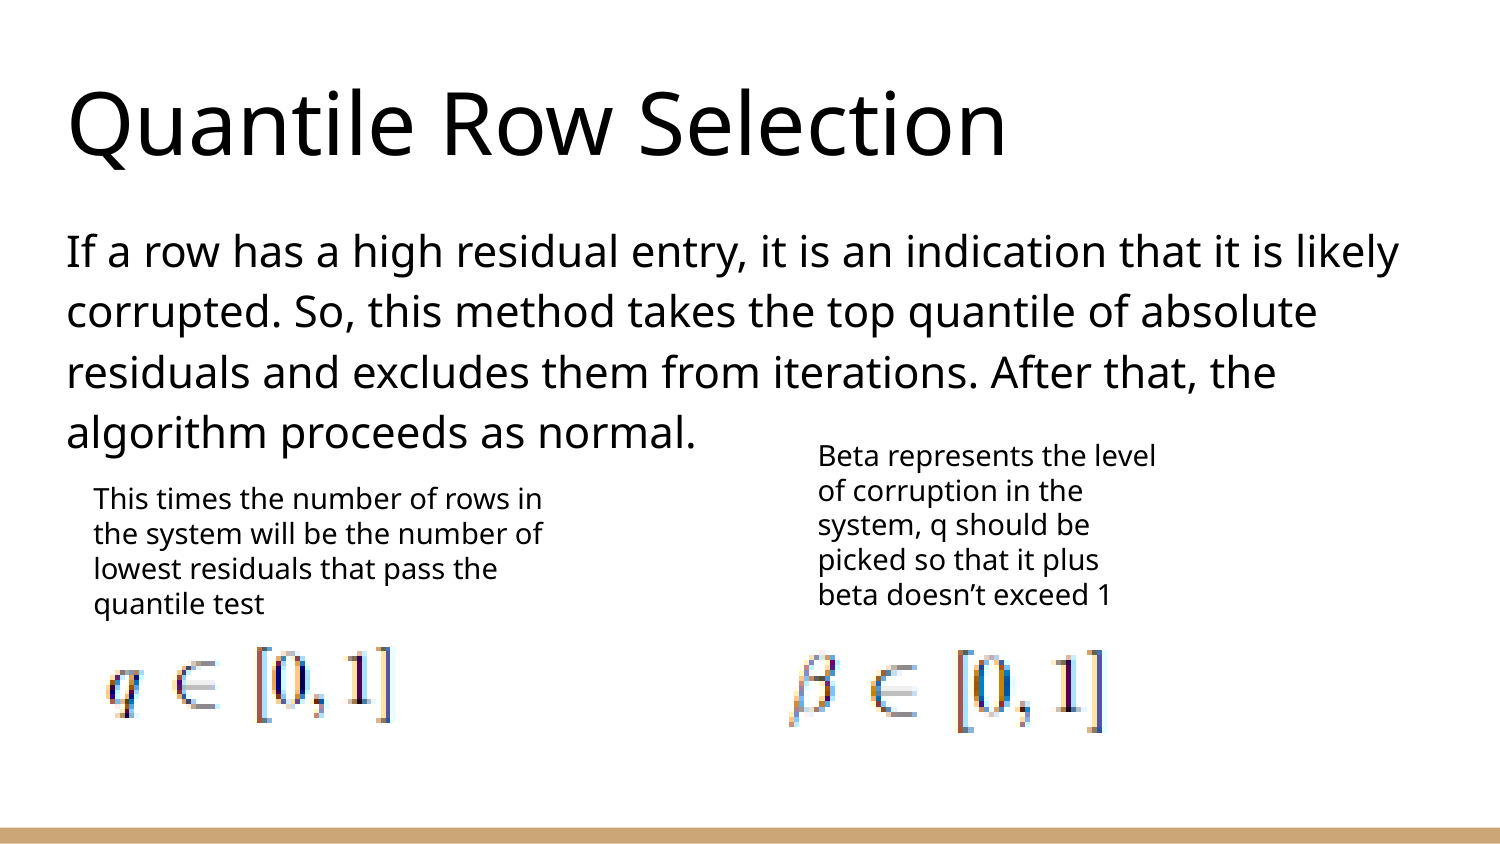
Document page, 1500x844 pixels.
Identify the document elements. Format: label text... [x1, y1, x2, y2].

picture [92, 628, 405, 734]
text_box Beta represents the level of corruption in the system, q should be picked so that it plus beta doesn’t exceed 1 [802, 421, 1178, 627]
text_box This times the number of rows in the system will be the number of lowest residuals that pass the quantile test [78, 465, 581, 552]
picture [783, 619, 1124, 734]
list If a row has a high residual entry, it is an indication that it is likely corrupted. So, this method takes the top quantile of absolute residuals and excludes them from iterations. After that, the algorithm proceeds as normal. [51, 200, 1449, 752]
title Quantile Row Selection [51, 51, 1449, 189]
